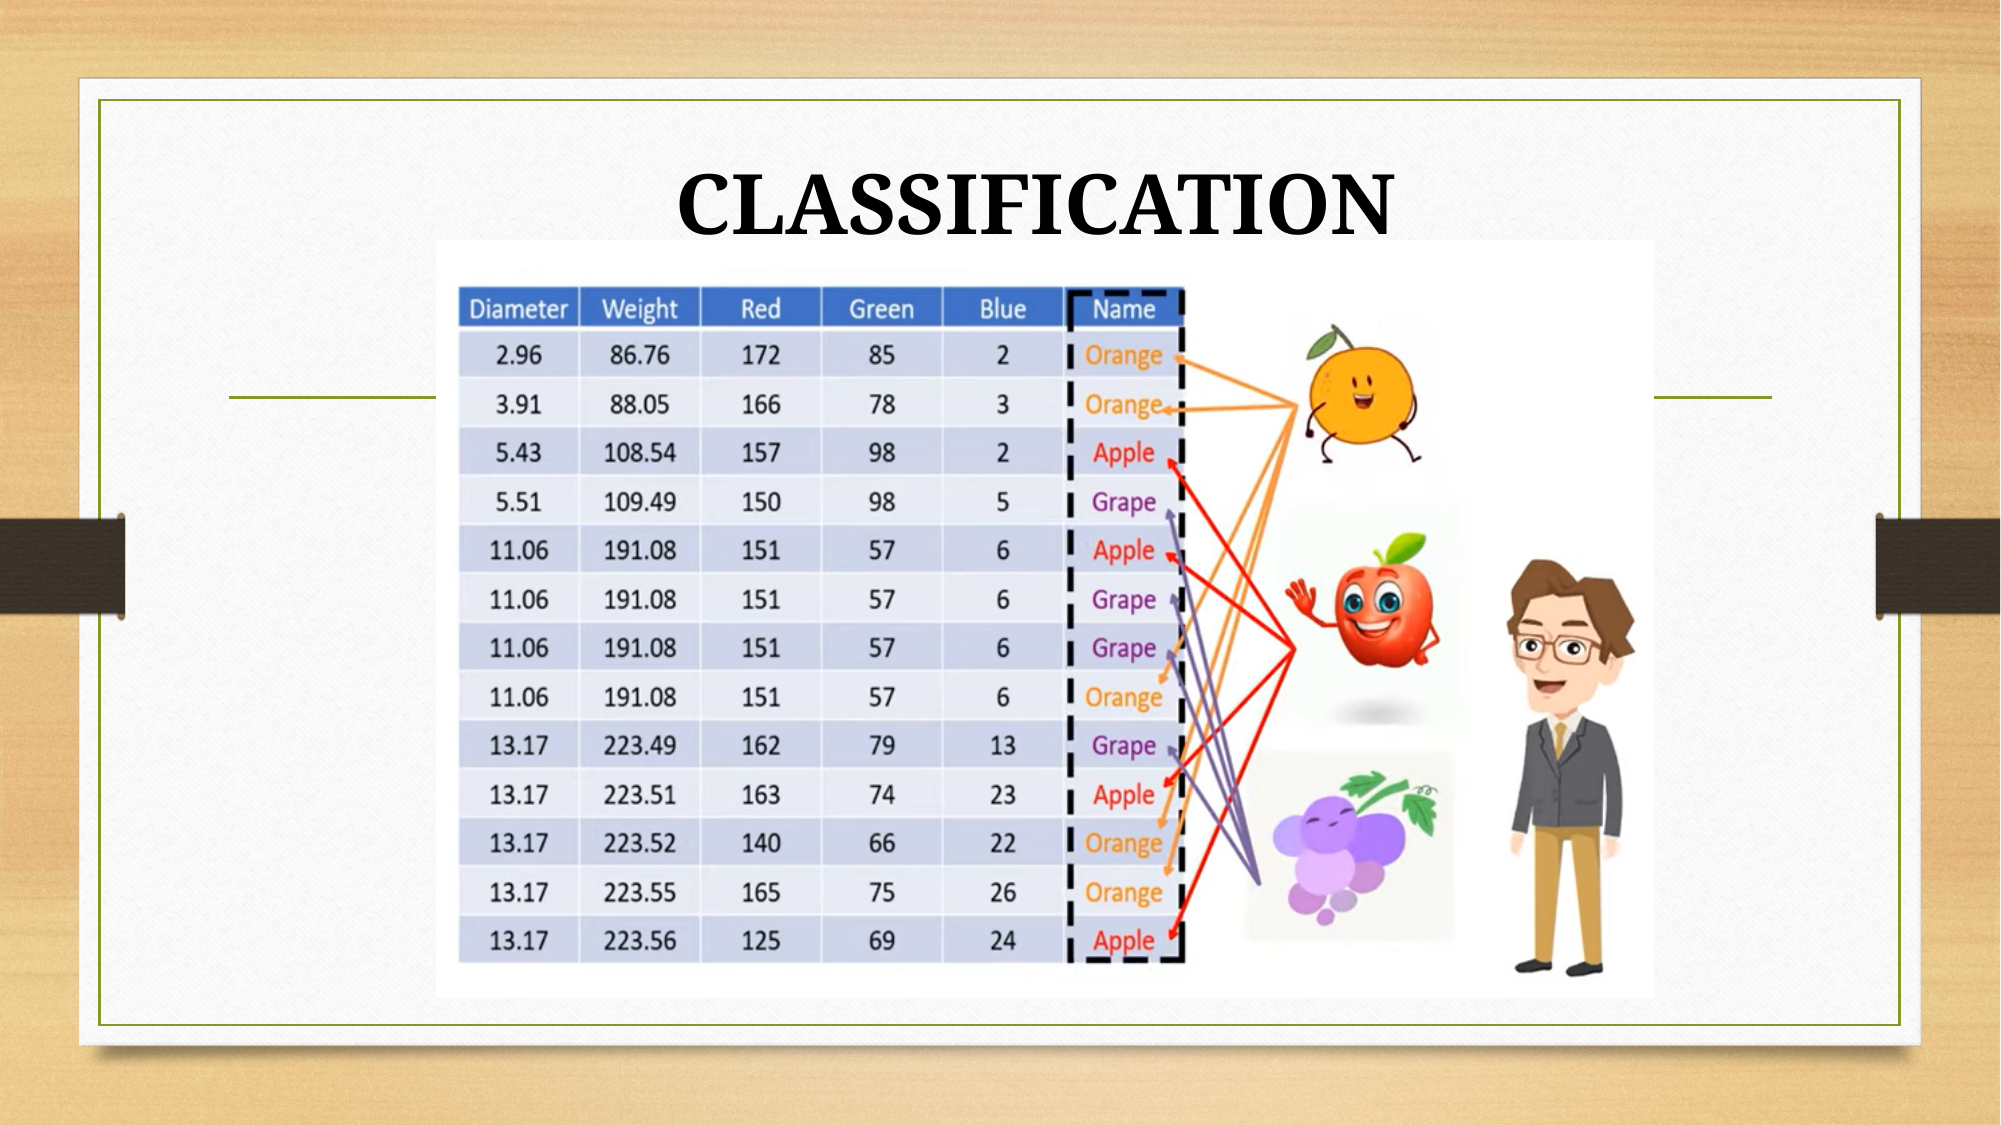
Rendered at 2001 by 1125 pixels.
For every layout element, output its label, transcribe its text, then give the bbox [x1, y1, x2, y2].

text_box CLASSIFICATION [638, 143, 1434, 239]
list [435, 240, 1654, 998]
picture [0, 0, 2001, 1125]
